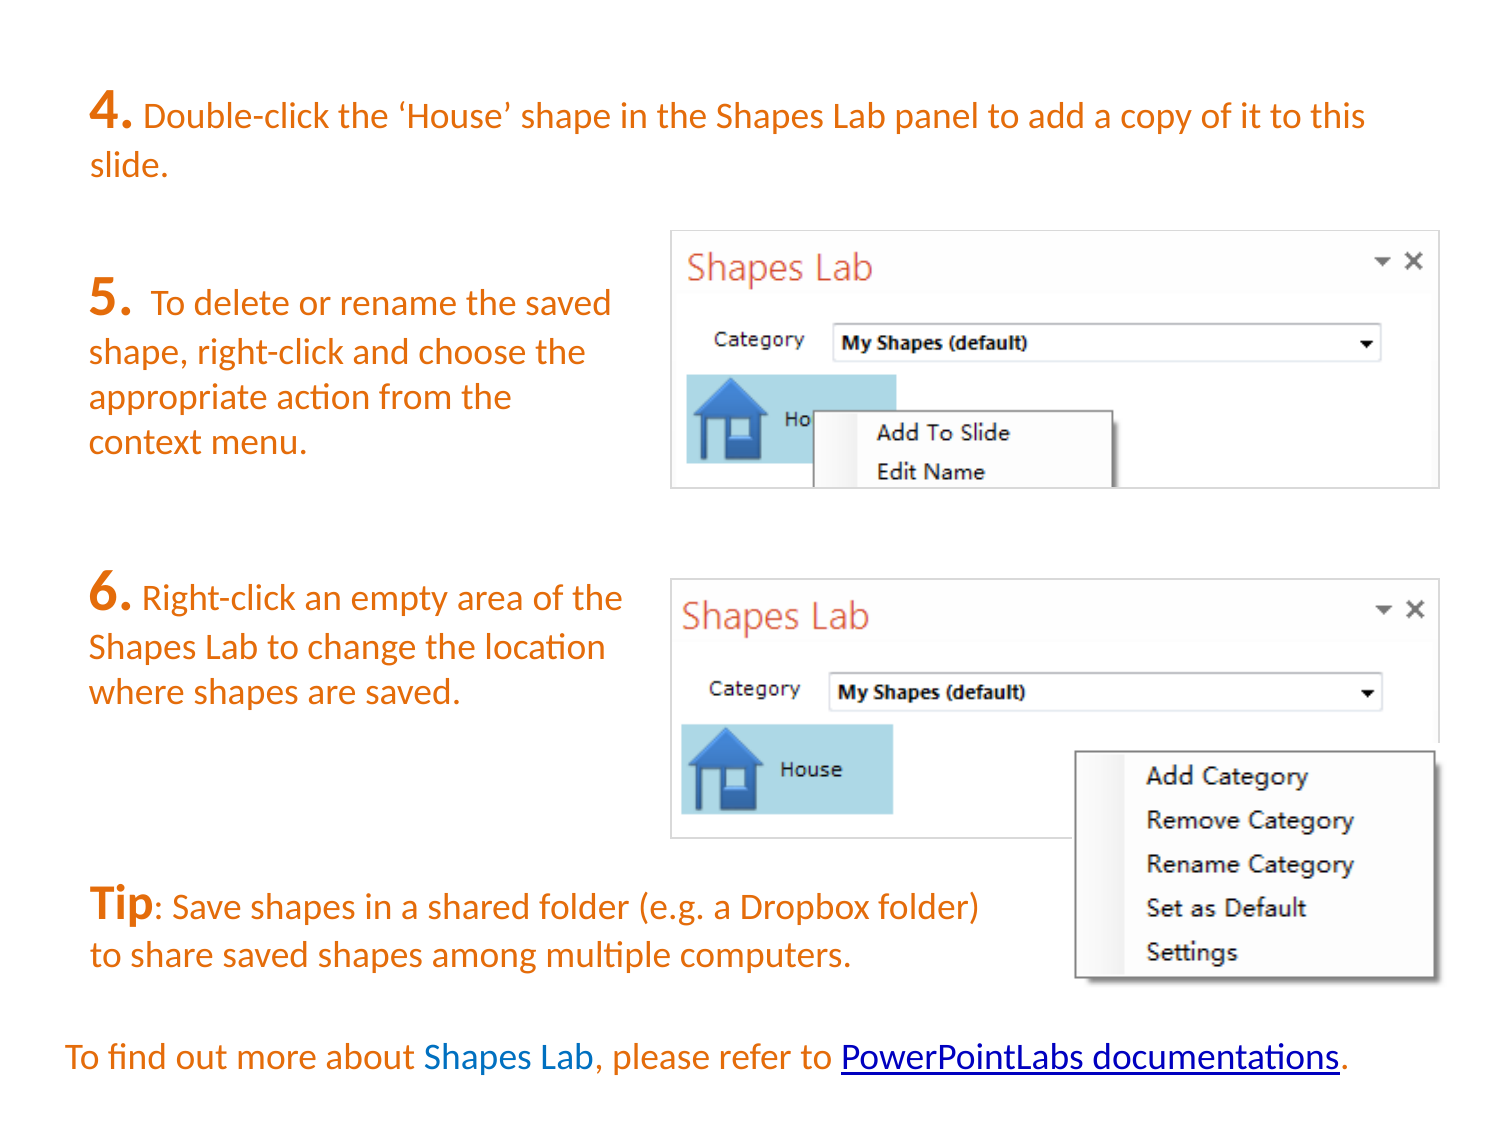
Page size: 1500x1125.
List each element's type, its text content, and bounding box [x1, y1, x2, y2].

picture [671, 230, 1439, 488]
text_box 5. To delete or rename the saved shape, right-click and choose the appropriate action from the context menu. 6. Right-click an empty area of the Shapes Lab to change the location where shapes are saved. [73, 249, 649, 765]
picture [671, 579, 1456, 988]
text_box 4. Double-click the ‘House’ shape in the Shapes Lab panel to add a copy of it to this slide. [75, 62, 1456, 193]
text_box To find out more about Shapes Lab, please refer to PowerPointLabs documentations. [50, 1024, 1463, 1085]
text_box Tip: Save shapes in a shared folder (e.g. a Dropbox folder) to share saved shapes among multiple computers. [74, 862, 1066, 982]
